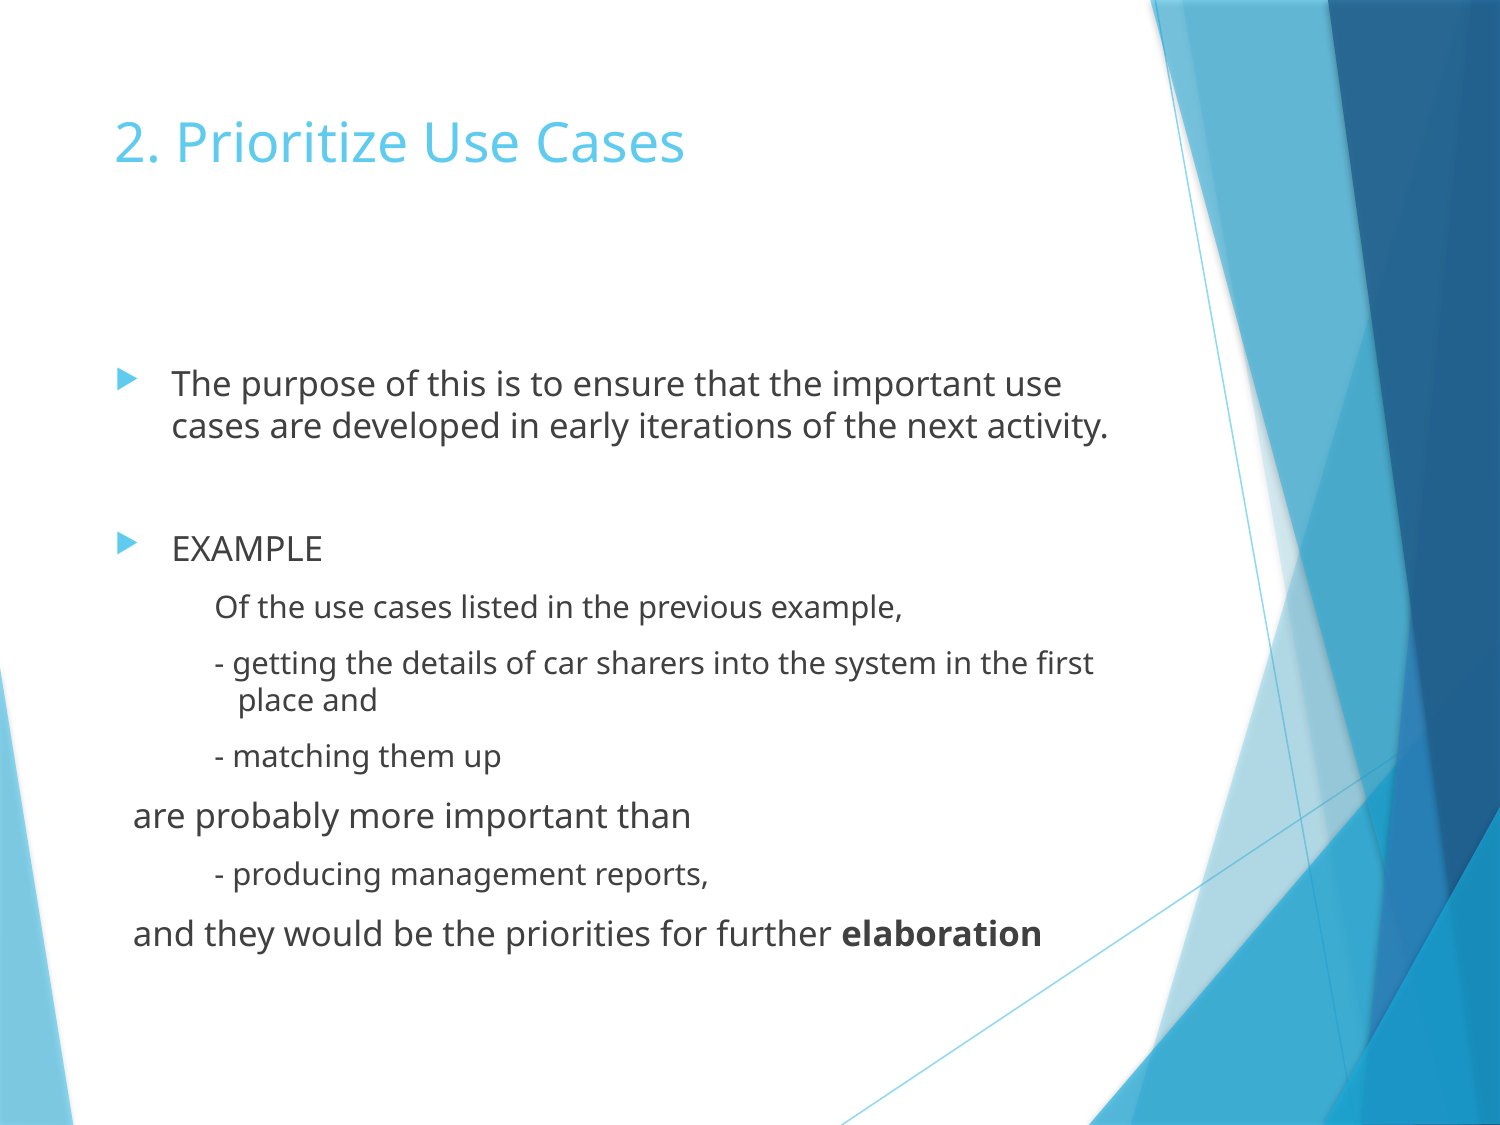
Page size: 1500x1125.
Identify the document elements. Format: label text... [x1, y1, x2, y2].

list The purpose of this is to ensure that the important use cases are developed in early iterations of the next activity. EXAMPLE Of the use cases listed in the previous example, - getting the details of car sharers into the system in the first place and - matching them up are probably more important than - producing management reports, and they would be the priorities for further elaboration [99, 354, 1142, 992]
title 2. Prioritize Use Cases [99, 99, 1142, 317]
